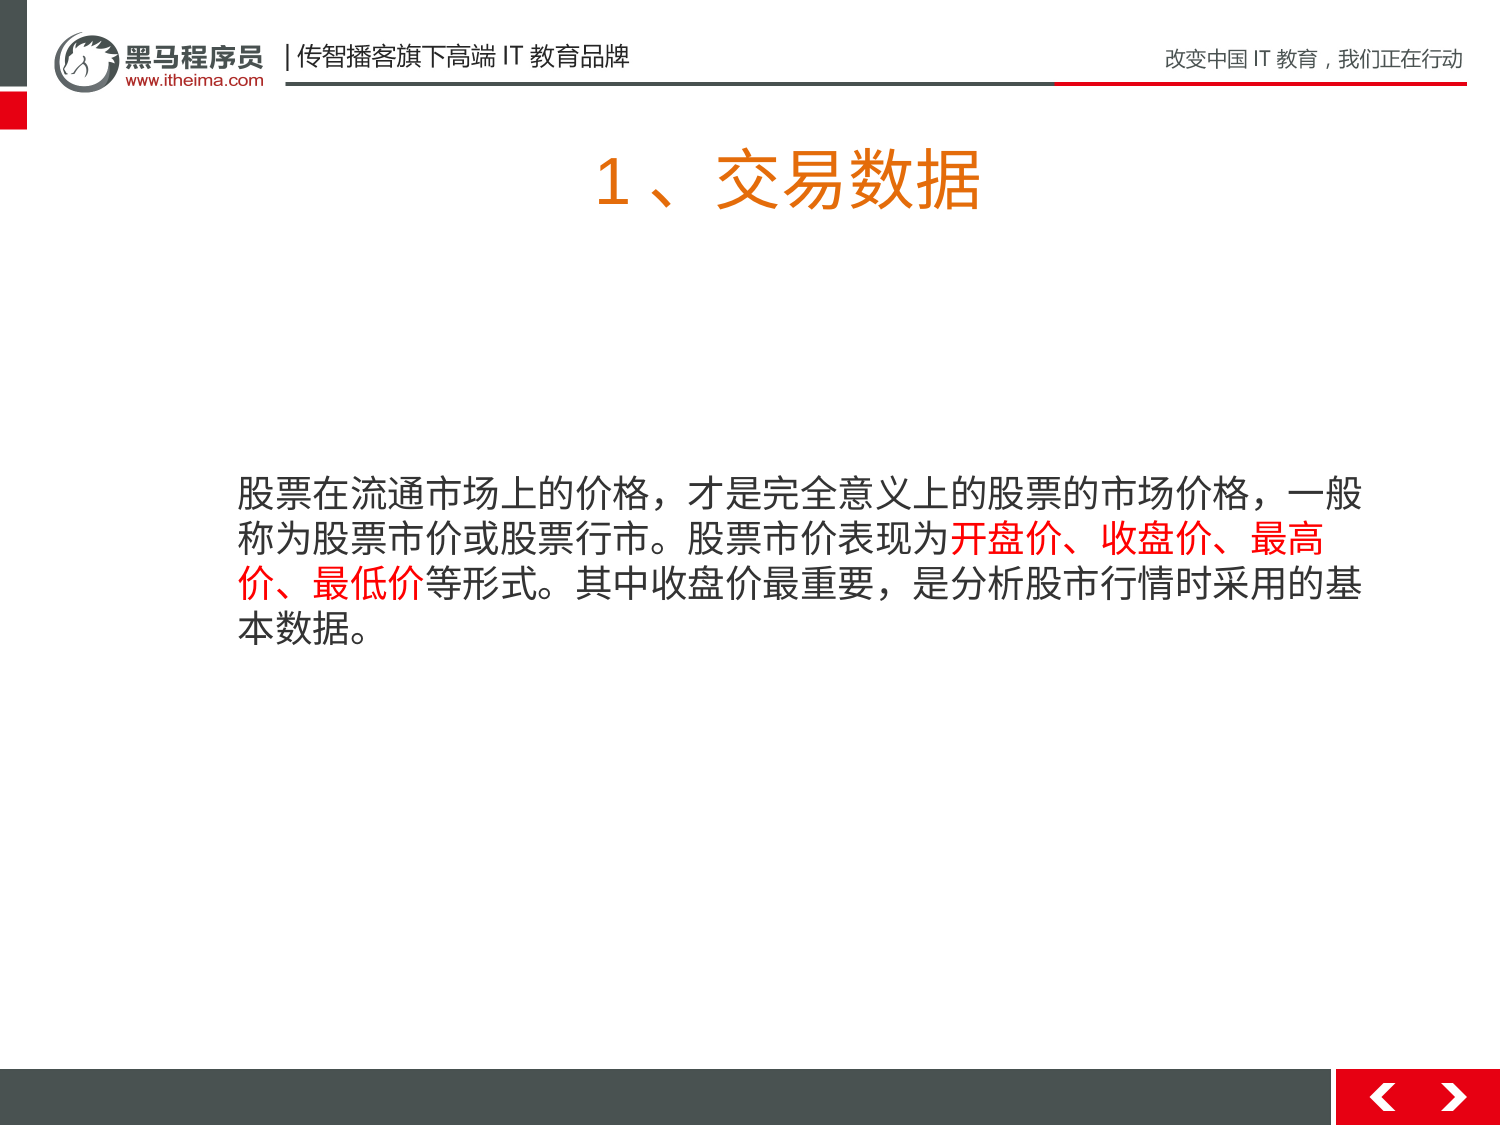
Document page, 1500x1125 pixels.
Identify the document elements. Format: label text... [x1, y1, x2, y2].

text_box 股票在流通市场上的价格，才是完全意义上的股票的市场价格，一般称为股票市价或股票行市。股票市价表现为开盘价、收盘价、最高价、最低价等形式。其中收盘价最重要，是分析股市行情时采用的基本数据。 [223, 462, 1413, 748]
text_box 1、交易数据 [580, 130, 997, 226]
picture [0, 0, 1500, 1125]
